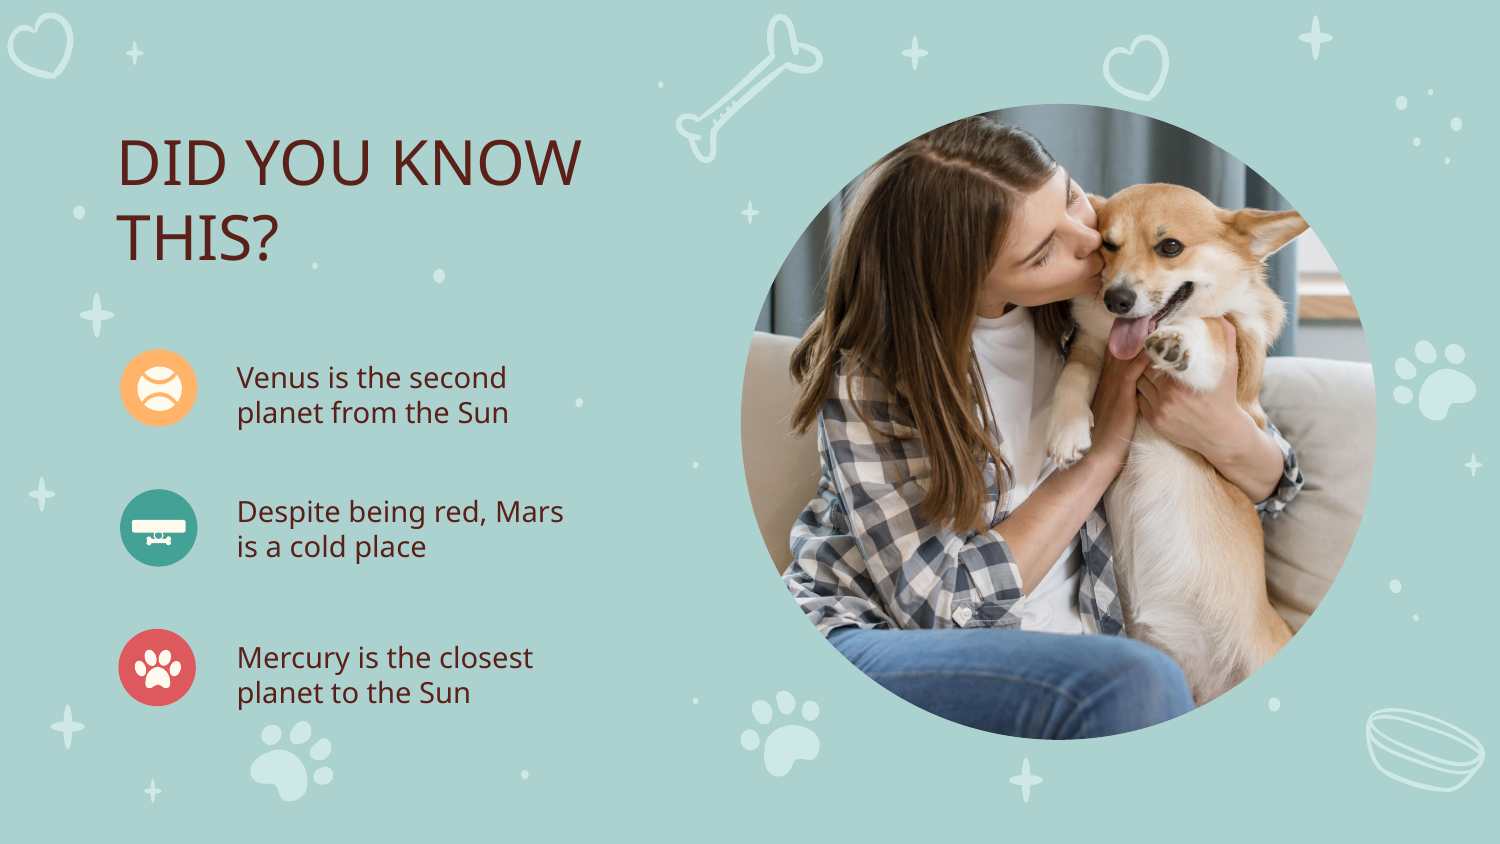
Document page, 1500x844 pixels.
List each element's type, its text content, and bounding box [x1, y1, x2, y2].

subtitle Venus is the second planet from the Sun [221, 344, 597, 432]
picture [740, 103, 1378, 741]
subtitle Despite being red, Mars is a cold place [221, 484, 597, 572]
title DID YOU KNOW THIS? [101, 88, 629, 308]
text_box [116, 348, 198, 427]
subtitle Mercury is the closest planet to the Sun [221, 624, 597, 711]
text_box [116, 488, 198, 567]
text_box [118, 628, 197, 707]
